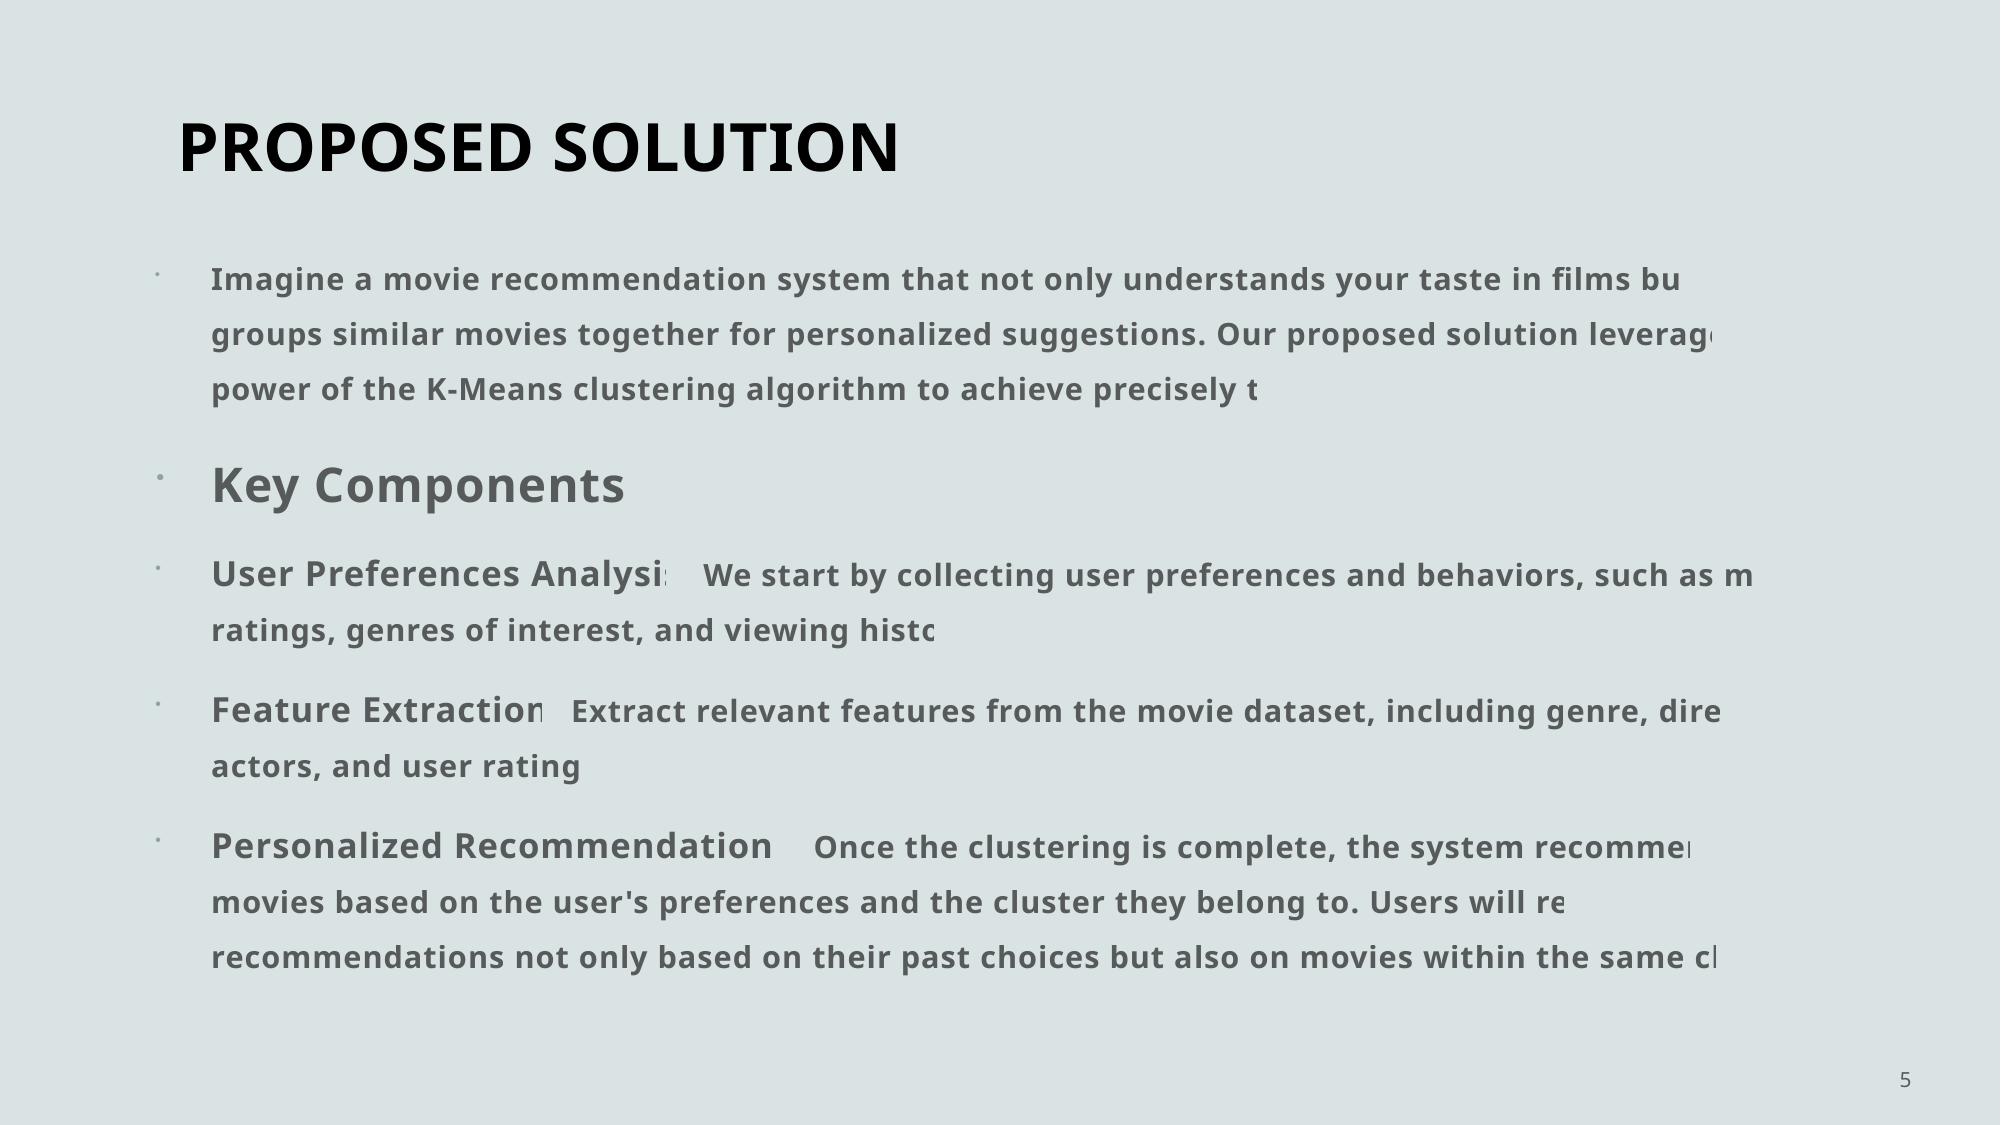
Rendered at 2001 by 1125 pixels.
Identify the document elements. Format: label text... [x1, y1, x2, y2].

title PROPOSED SOLUTION [162, 67, 1838, 193]
slide_number 5 [1637, 1042, 1927, 1119]
list Imagine a movie recommendation system that not only understands your taste in films but also groups similar movies together for personalized suggestions. Our proposed solution leverages the power of the K-Means clustering algorithm to achieve precisely that. Key Components: User Preferences Analysis: We start by collecting user preferences and behaviors, such as movie ratings, genres of interest, and viewing history. Feature Extraction: Extract relevant features from the movie dataset, including genre, director, actors, and user ratings. Personalized Recommendations: Once the clustering is complete, the system recommends movies based on the user's preferences and the cluster they belong to. Users will receive recommendations not only based on their past choices but also on movies within the same cluster. [137, 234, 1863, 984]
